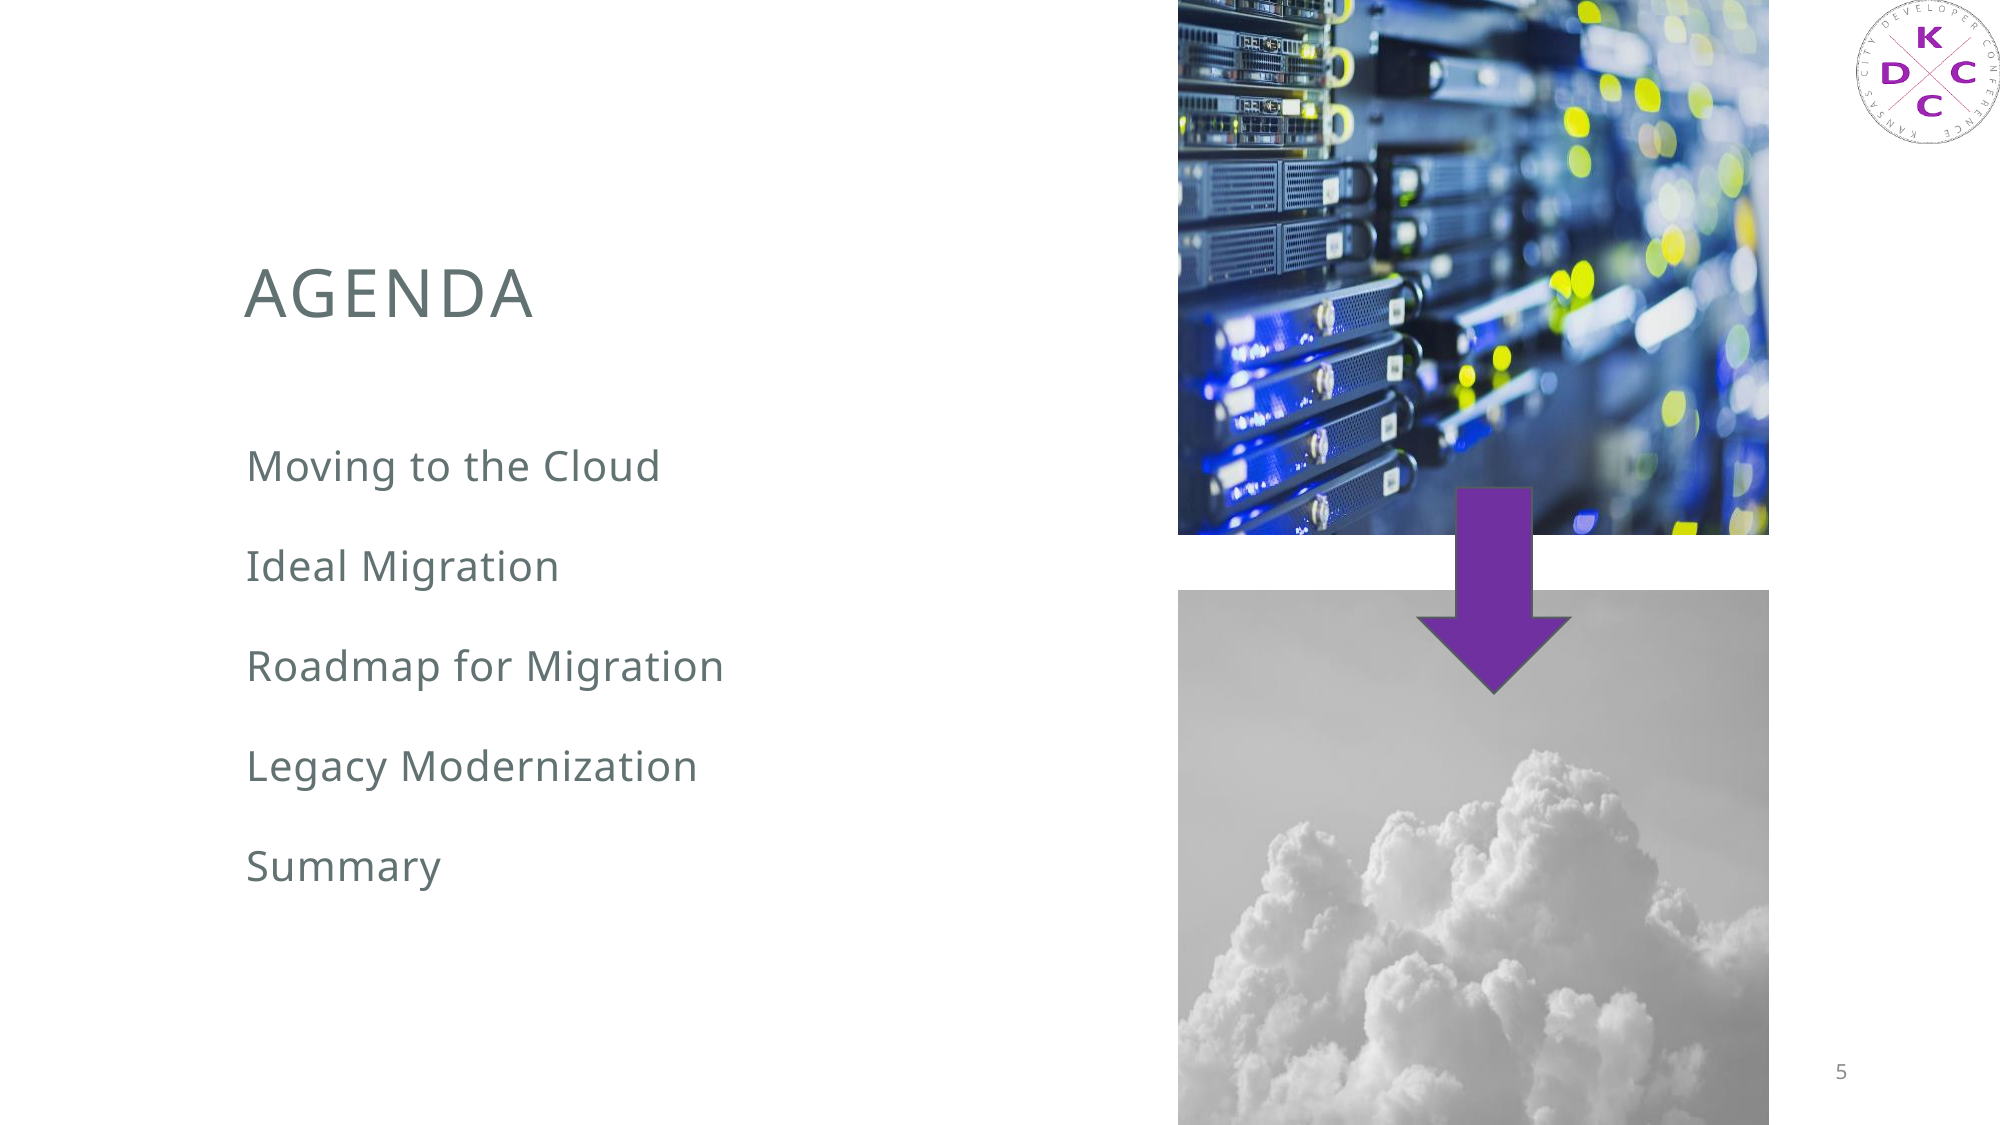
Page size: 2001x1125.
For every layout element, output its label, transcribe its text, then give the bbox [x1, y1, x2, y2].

picture [1856, 0, 2000, 144]
slide_number 5 [1769, 1042, 1863, 1103]
title Agenda [229, 154, 1000, 339]
list Moving to the Cloud Ideal Migration Roadmap for Migration Legacy Modernization Summary​ [231, 382, 898, 900]
text_box [1455, 535, 1533, 590]
picture [1178, 590, 1769, 1125]
picture [1178, 0, 1769, 535]
